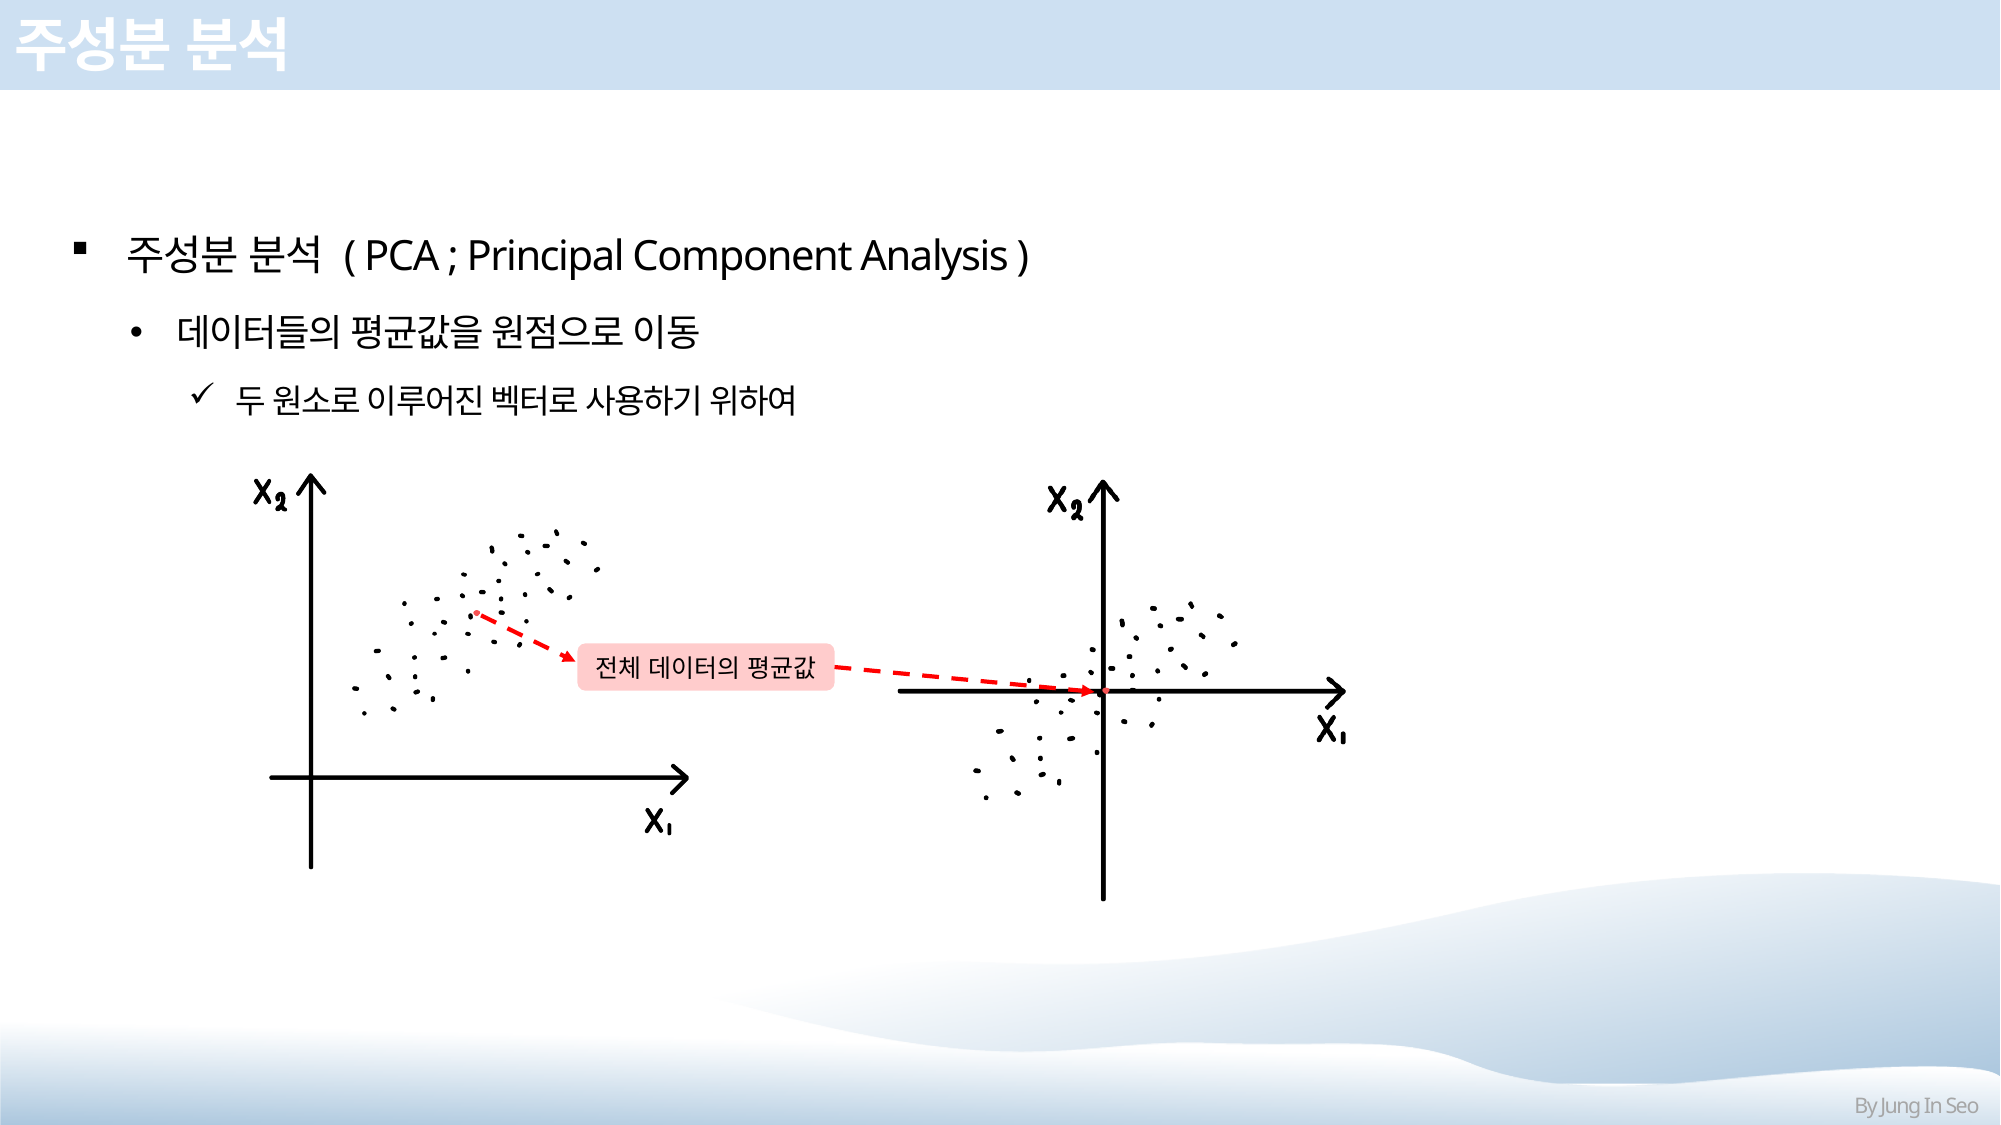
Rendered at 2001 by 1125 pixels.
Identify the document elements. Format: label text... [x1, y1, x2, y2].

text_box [834, 666, 1095, 693]
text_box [480, 615, 576, 662]
picture [883, 475, 1355, 908]
list 주성분 분석 ( PCA ; Principal Component Analysis ) 데이터들의 평균값을 원점으로 이동 두 원소로 이루어진 벡터로 사용하기 위하여 [55, 196, 1945, 1106]
text_box 전체 데이터의 평균값 [695, 641, 837, 693]
title 주성분 분석 [0, 0, 941, 90]
picture [247, 469, 689, 874]
